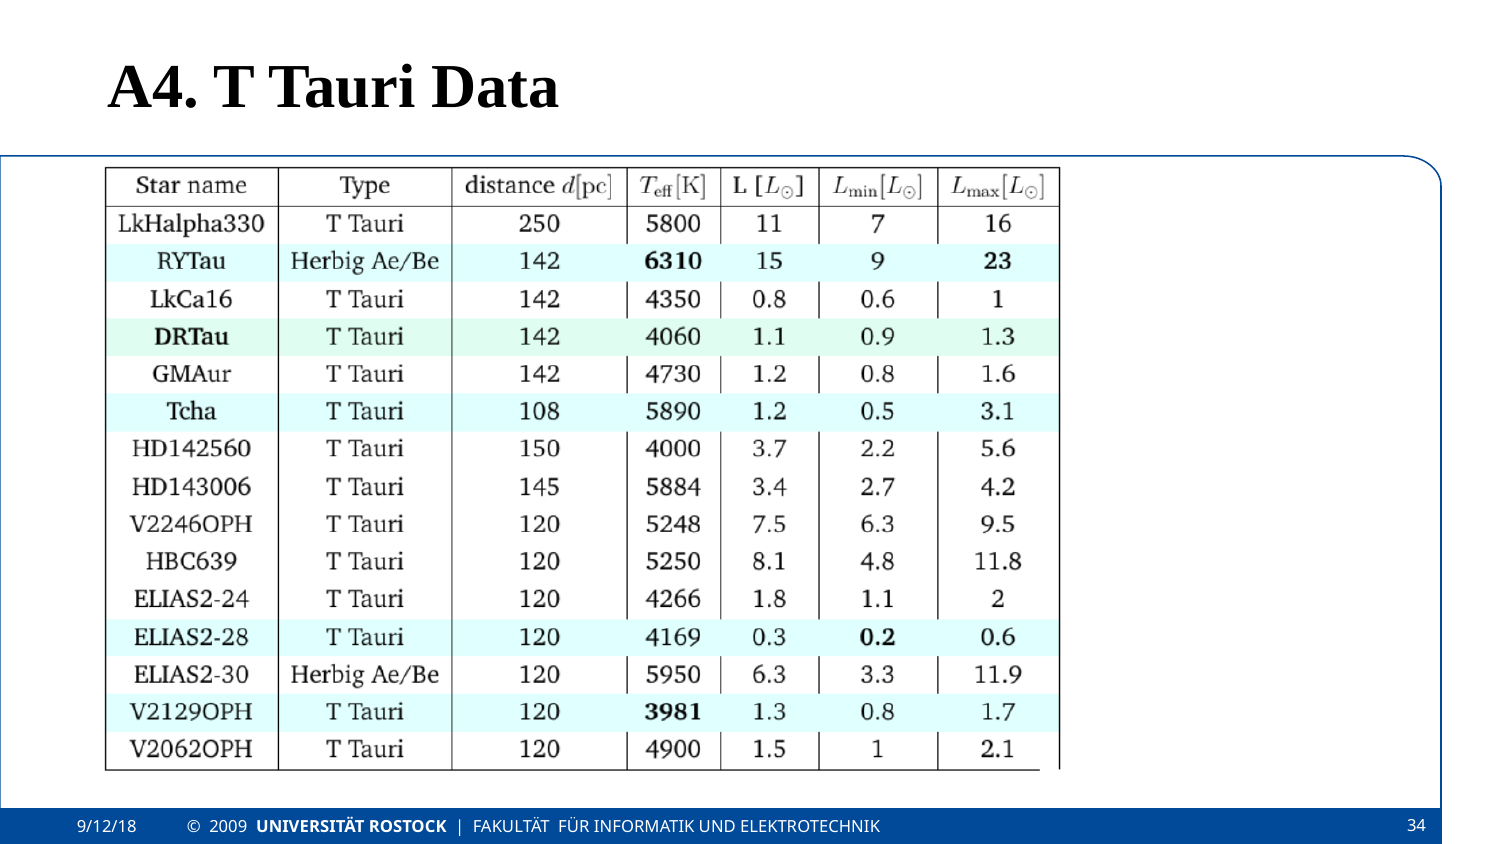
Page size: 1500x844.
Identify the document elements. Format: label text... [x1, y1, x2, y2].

text_box © 2009 UNIVERSITÄT ROSTOCK | FAKULTÄT FÜR INFORMATIK UND ELEKTROTECHNIK [186, 808, 1366, 844]
picture [101, 158, 1071, 787]
text_box 9/12/18 [76, 808, 186, 844]
text_box [60, 9, 520, 125]
text_box ‹#› [1366, 808, 1442, 844]
text_box A4. T Tauri Data [107, 44, 1351, 125]
